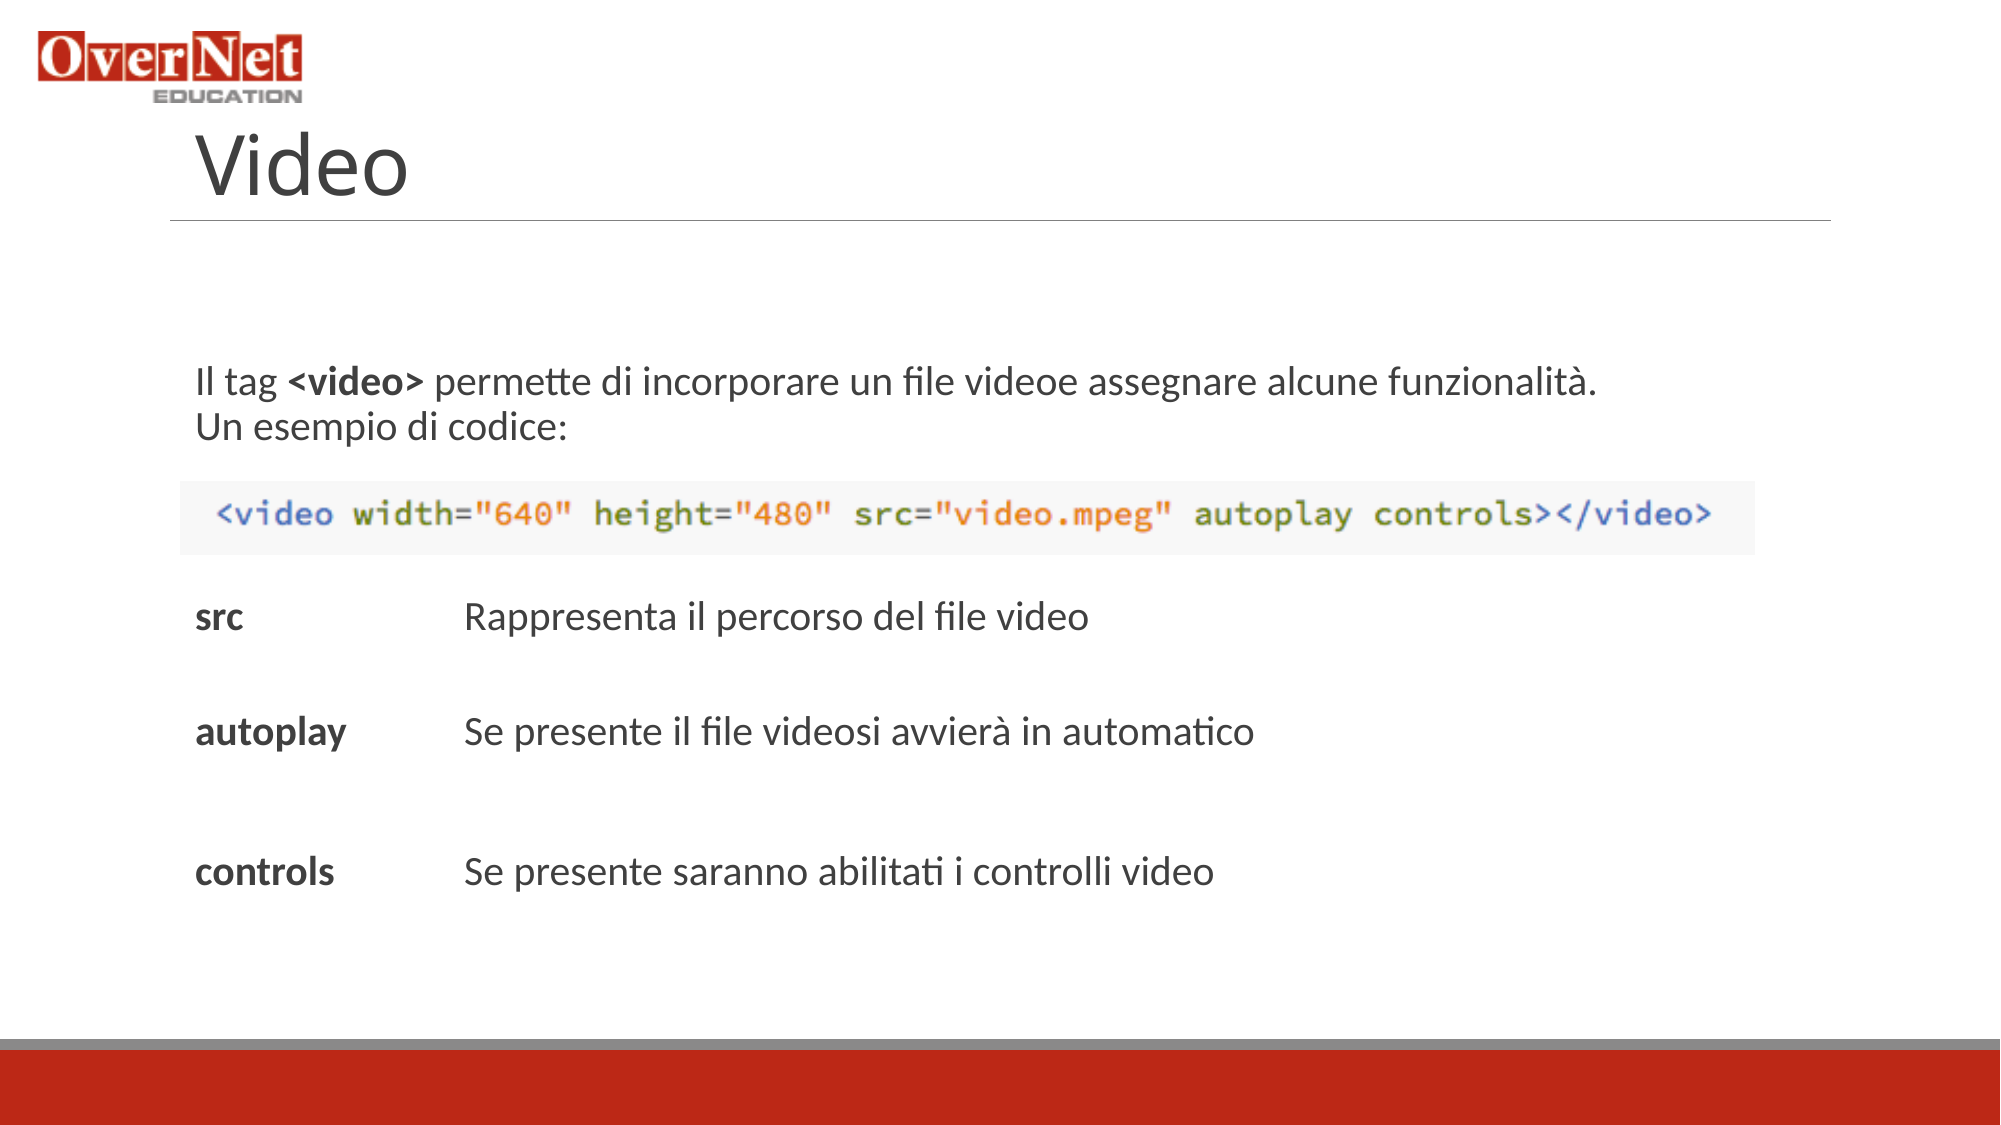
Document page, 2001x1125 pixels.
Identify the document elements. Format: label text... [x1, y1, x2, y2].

picture [35, 31, 304, 103]
text_box controls [179, 841, 405, 948]
text_box Se presente il file videosi avvierà in automatico [449, 701, 1768, 808]
text_box src [180, 587, 342, 693]
text_box Se presente saranno abilitati i controlli video [449, 841, 1768, 948]
title Video [180, 112, 1830, 220]
list Il tag <video> permette di incorporare un file videoe assegnare alcune funzionalità. Un esempio di codice: [180, 351, 1830, 458]
text_box autoplay [179, 701, 405, 808]
text_box Rappresenta il percorso del file video [449, 587, 1768, 693]
picture [179, 481, 1756, 556]
